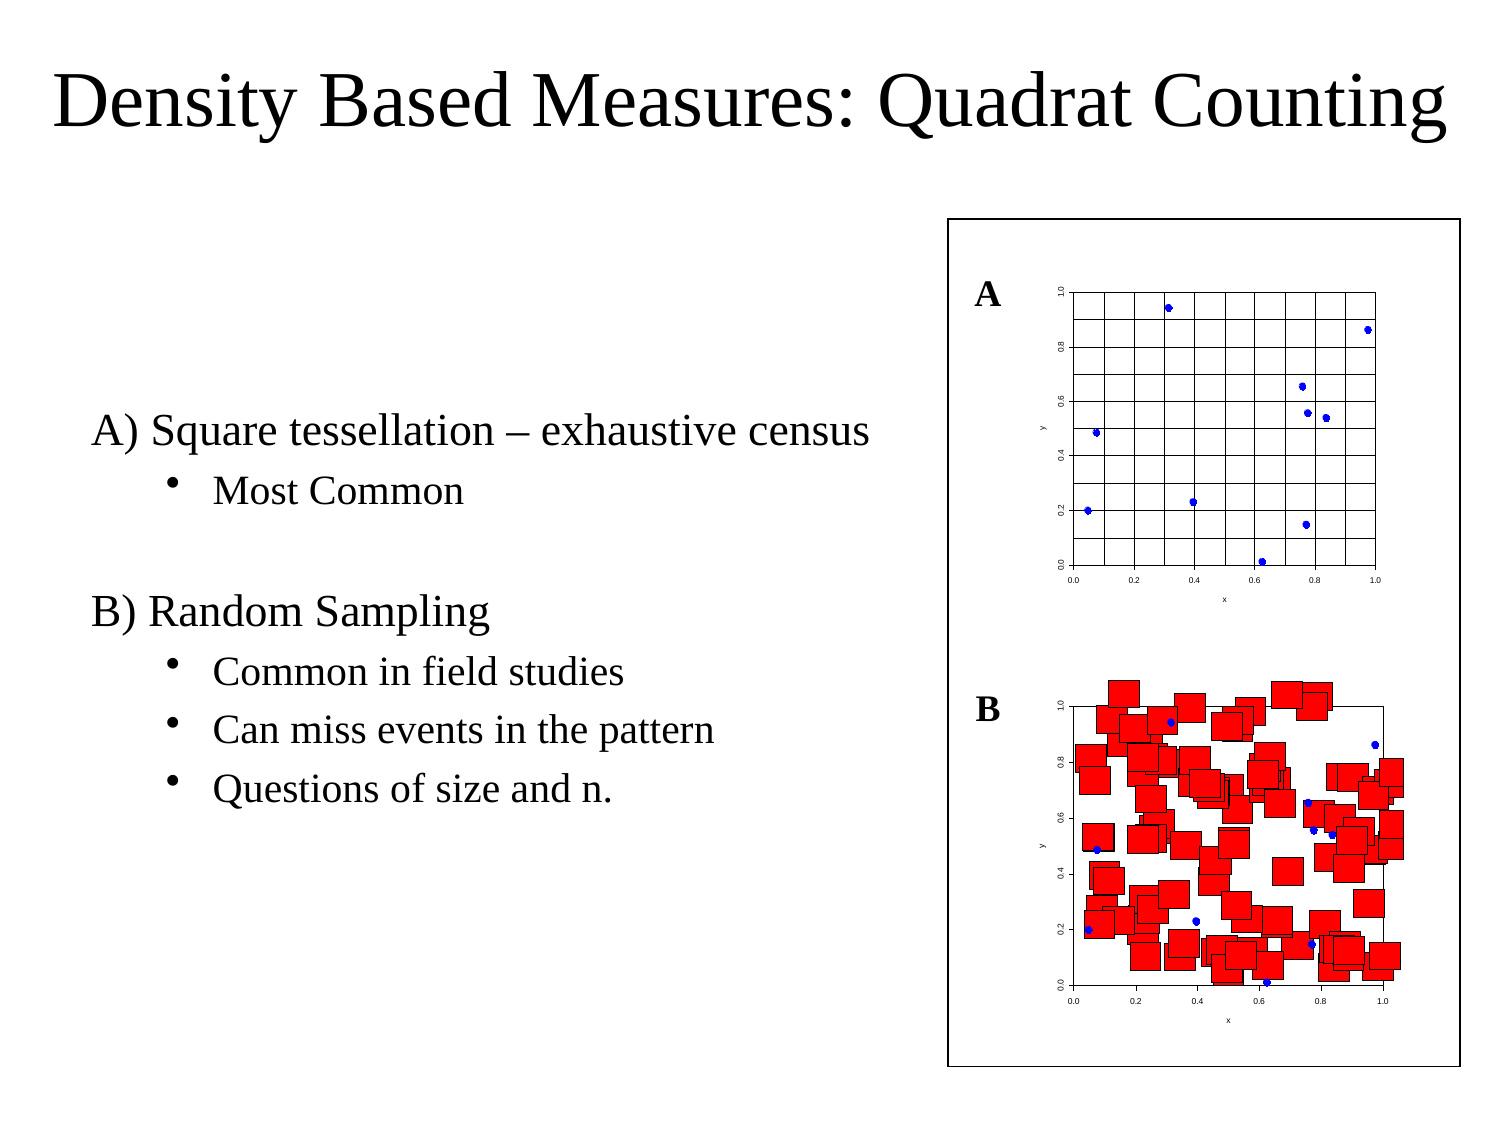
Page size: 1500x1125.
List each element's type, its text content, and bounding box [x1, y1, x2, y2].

text_box A [959, 261, 1017, 321]
text_box A) Square tessellation – exhaustive census Most Common B) Random Sampling Common in field studies Can miss events in the pattern Questions of size and n. [76, 392, 911, 881]
text_box Density Based Measures: Quadrat Counting [35, 20, 1466, 170]
text_box B [960, 676, 1016, 737]
picture [1034, 666, 1405, 1036]
picture [1035, 253, 1397, 615]
text_box [947, 218, 1461, 1067]
